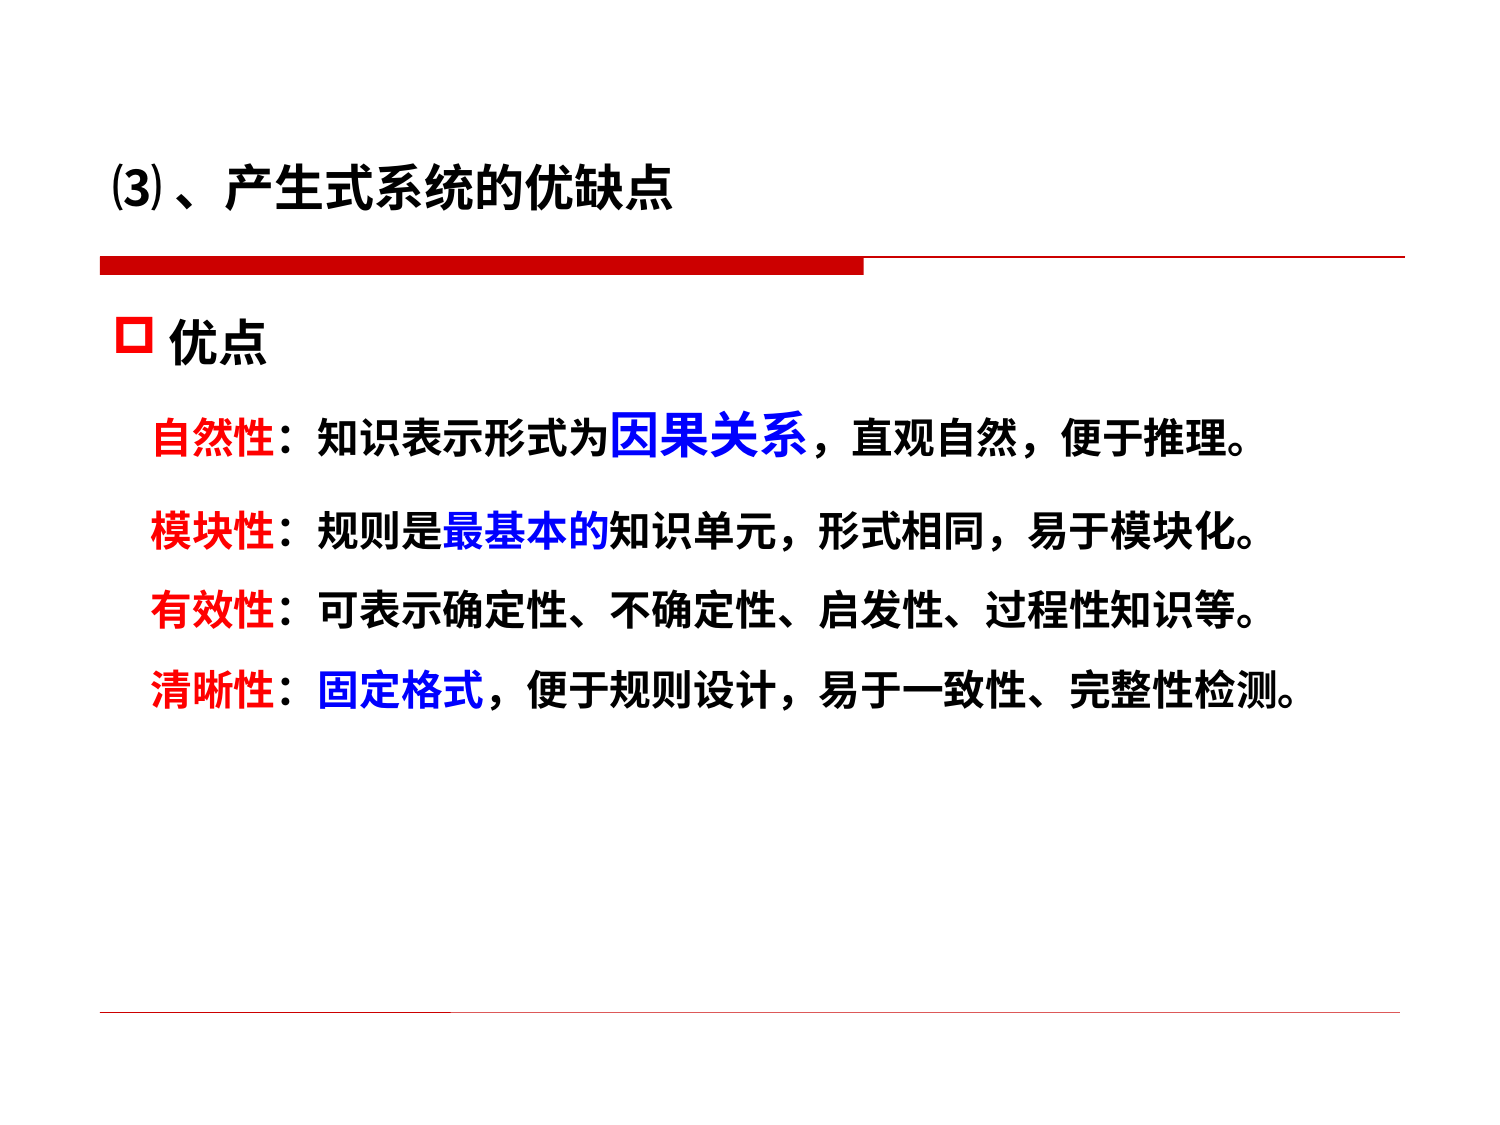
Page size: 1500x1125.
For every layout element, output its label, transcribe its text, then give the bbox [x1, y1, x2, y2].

text_box 优点 自然性：知识表示形式为因果关系，直观自然，便于推理。 模块性：规则是最基本的知识单元，形式相同，易于模块化。 有效性：可表示确定性、不确定性、启发性、过程性知识等。 清晰性：固定格式，便于规则设计，易于一致性、完整性检测。 [112, 297, 1412, 721]
text_box ⑶、产生式系统的优缺点 [112, 148, 691, 224]
